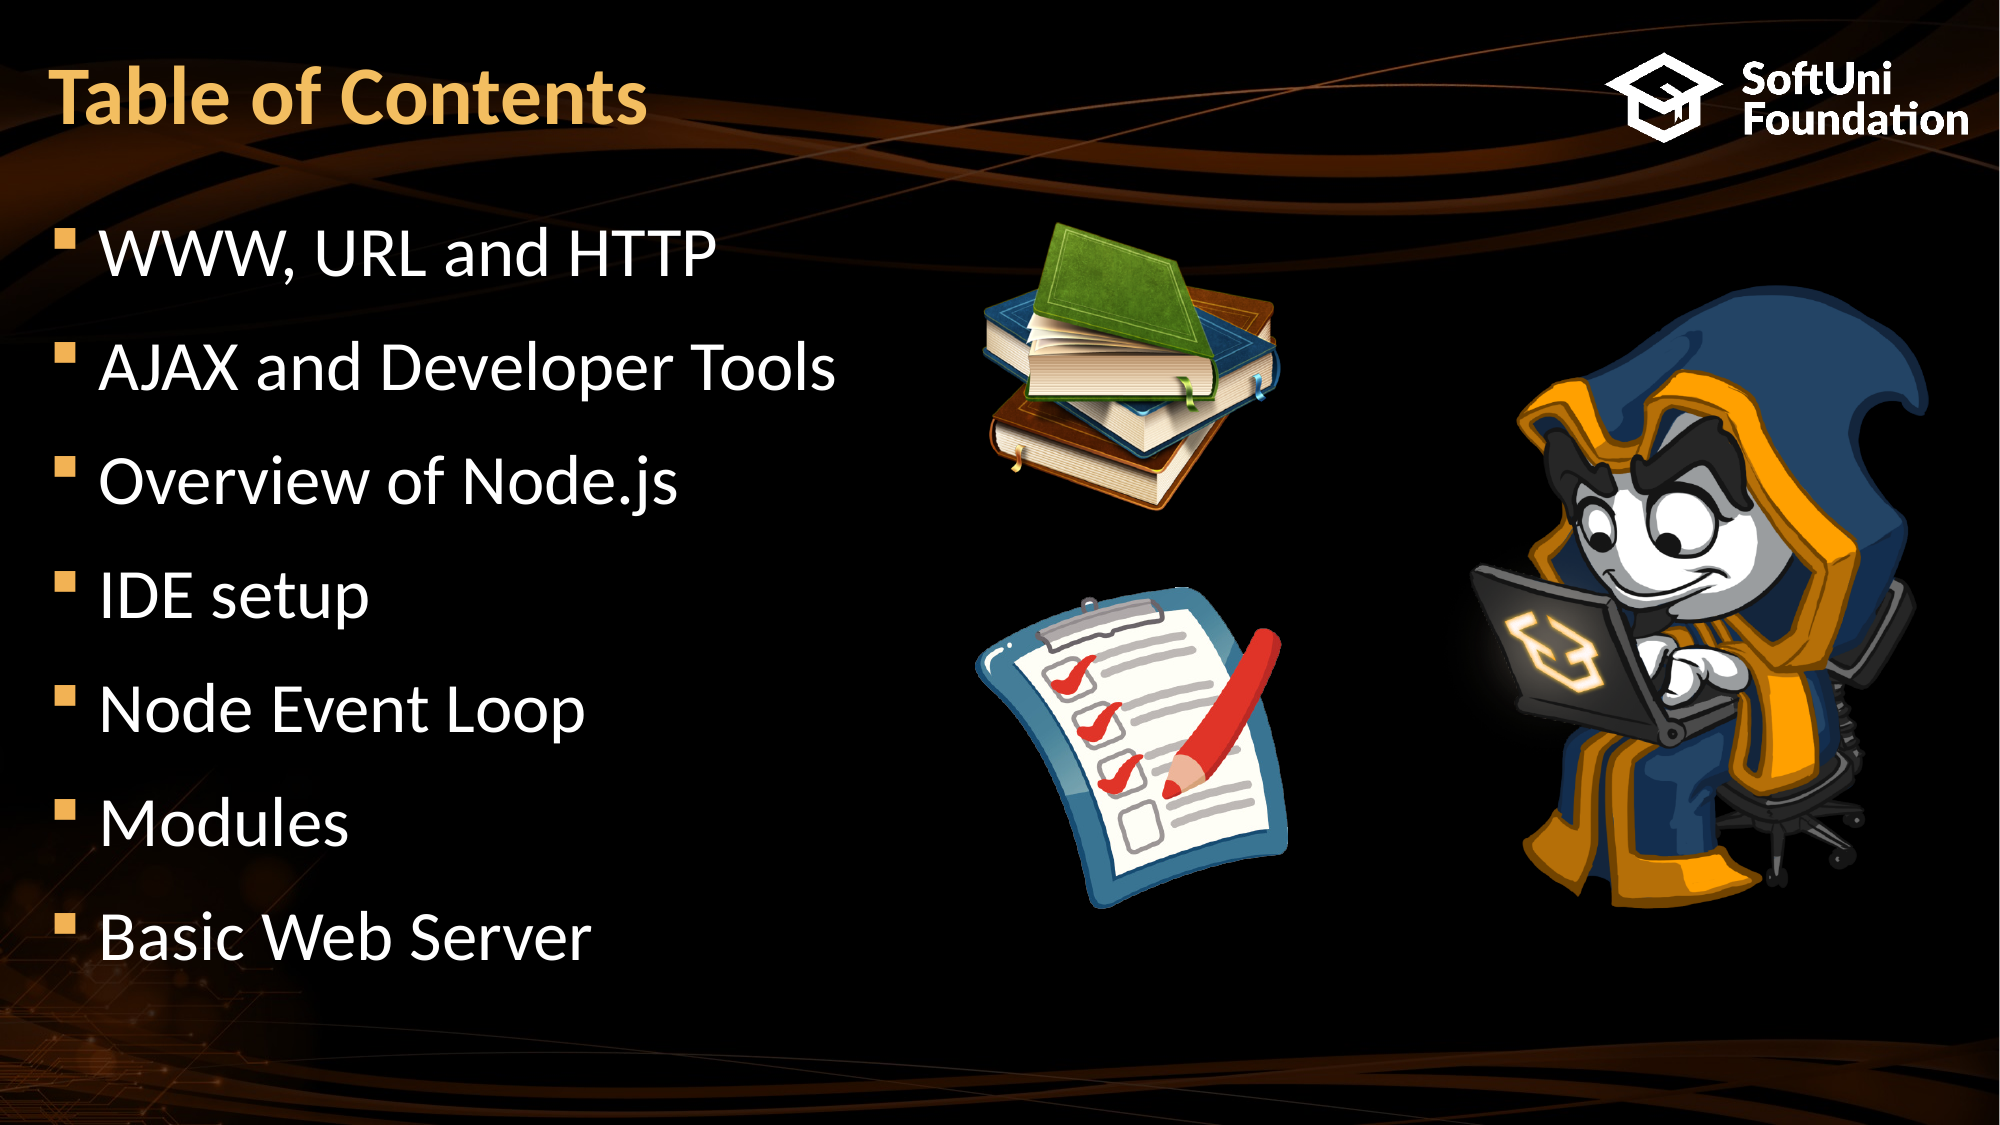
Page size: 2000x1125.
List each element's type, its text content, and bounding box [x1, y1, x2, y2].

picture [0, 0, 2000, 1125]
title Table of Contents [30, 6, 1602, 189]
list WWW, URL and HTTP AJAX and Developer Tools Overview of Node.js IDE setup Node Event Loop Modules Basic Web Server [31, 195, 1968, 1103]
